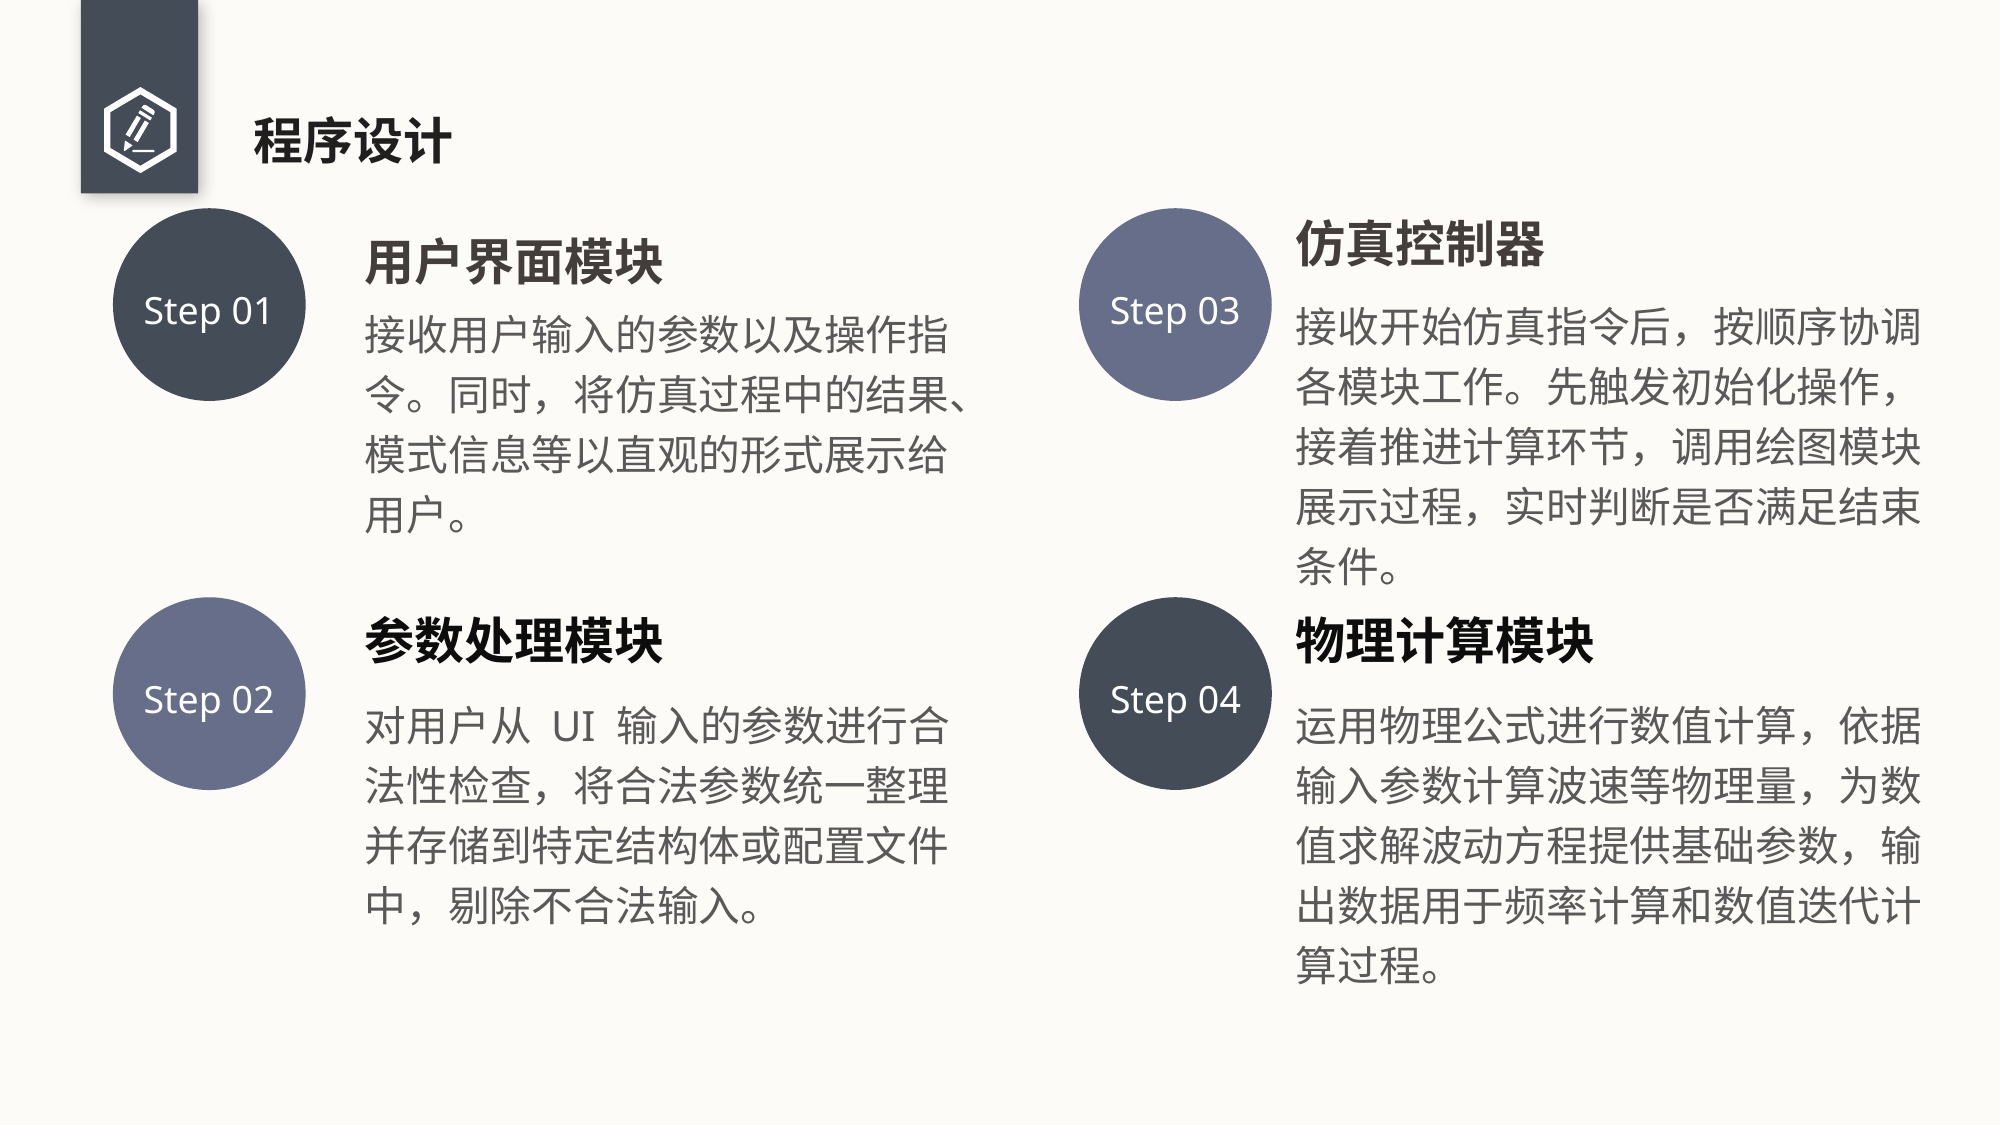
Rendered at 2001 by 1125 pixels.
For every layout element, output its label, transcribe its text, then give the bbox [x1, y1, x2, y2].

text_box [1295, 597, 1934, 993]
title 程序设计 [239, 90, 835, 166]
text_box Step 04 [1078, 596, 1273, 791]
text_box Step 03 [1078, 207, 1273, 402]
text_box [1295, 200, 1949, 587]
text_box Step 01 [111, 207, 307, 402]
text_box Step 02 [111, 596, 307, 792]
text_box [364, 218, 1050, 541]
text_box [364, 597, 970, 932]
